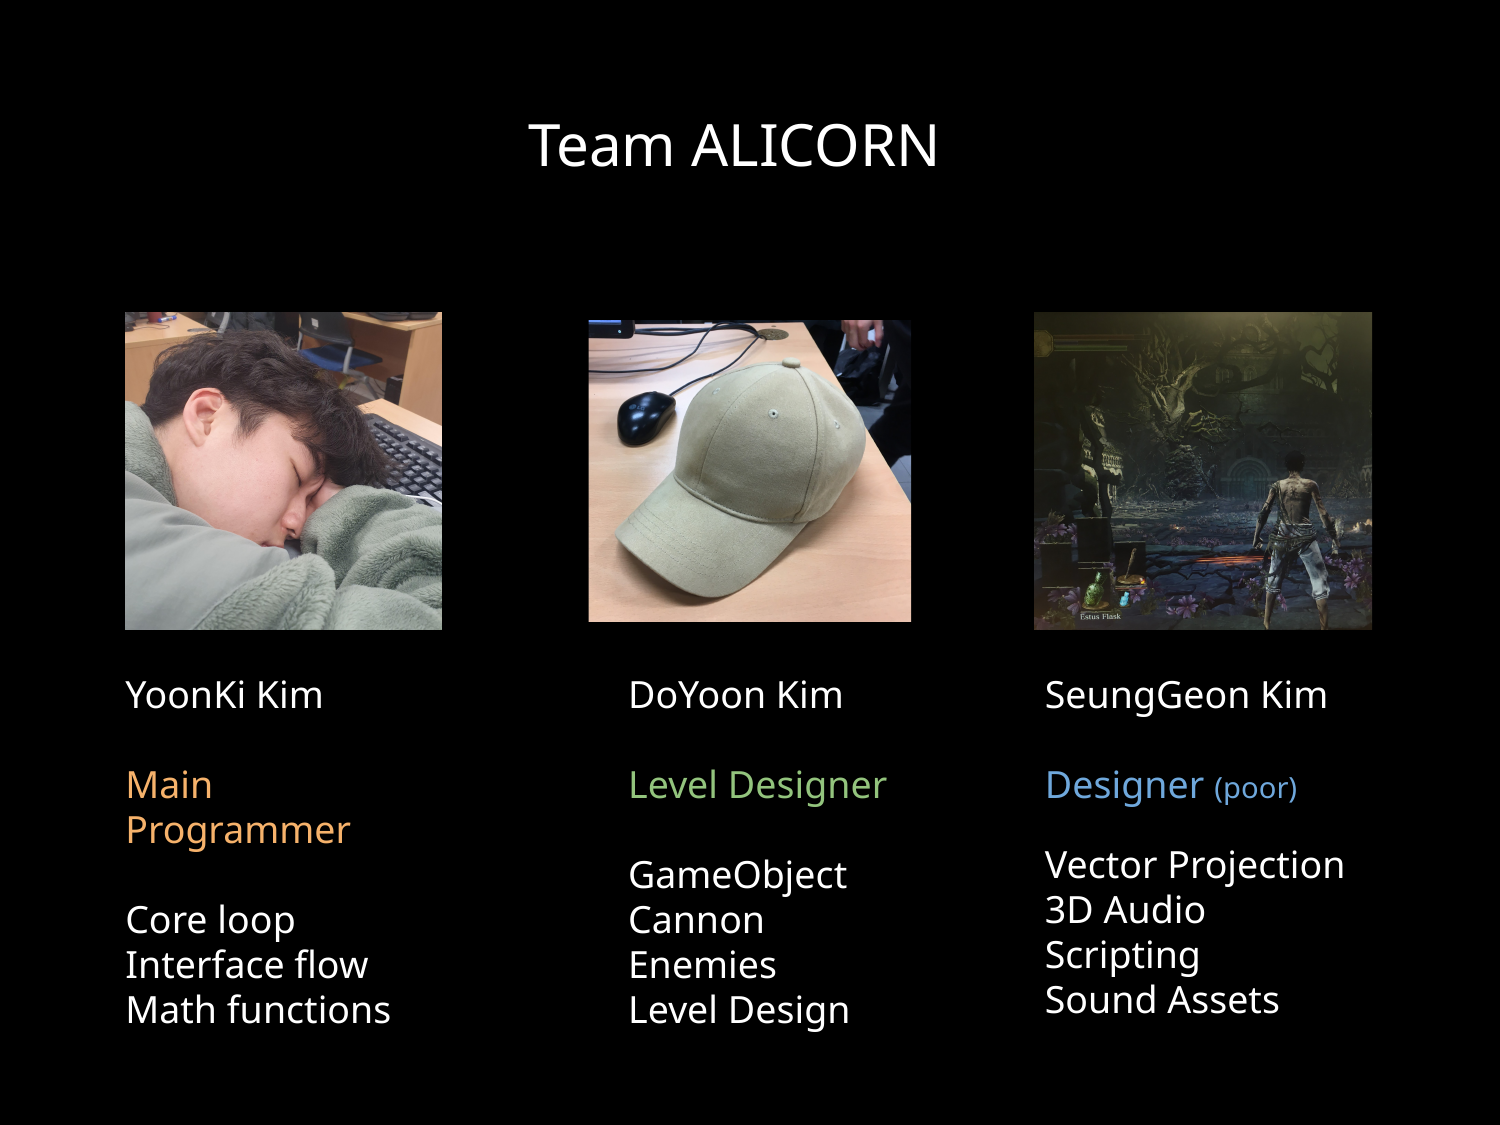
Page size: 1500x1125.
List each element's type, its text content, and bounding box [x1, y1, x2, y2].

title Team ALICORN [513, 93, 987, 219]
text_box SeungGeon Kim Designer (poor) Vector Projection 3D Audio Scripting Sound Assets [1030, 655, 1377, 1040]
text_box YoonKi Kim Main Programmer Core loop Interface flow Math functions [110, 655, 457, 1012]
picture [125, 312, 442, 630]
text_box DoYoon Kim Level Designer GameObject Cannon Enemies Level Design [613, 655, 912, 1040]
picture [588, 320, 912, 622]
picture [1033, 312, 1373, 630]
